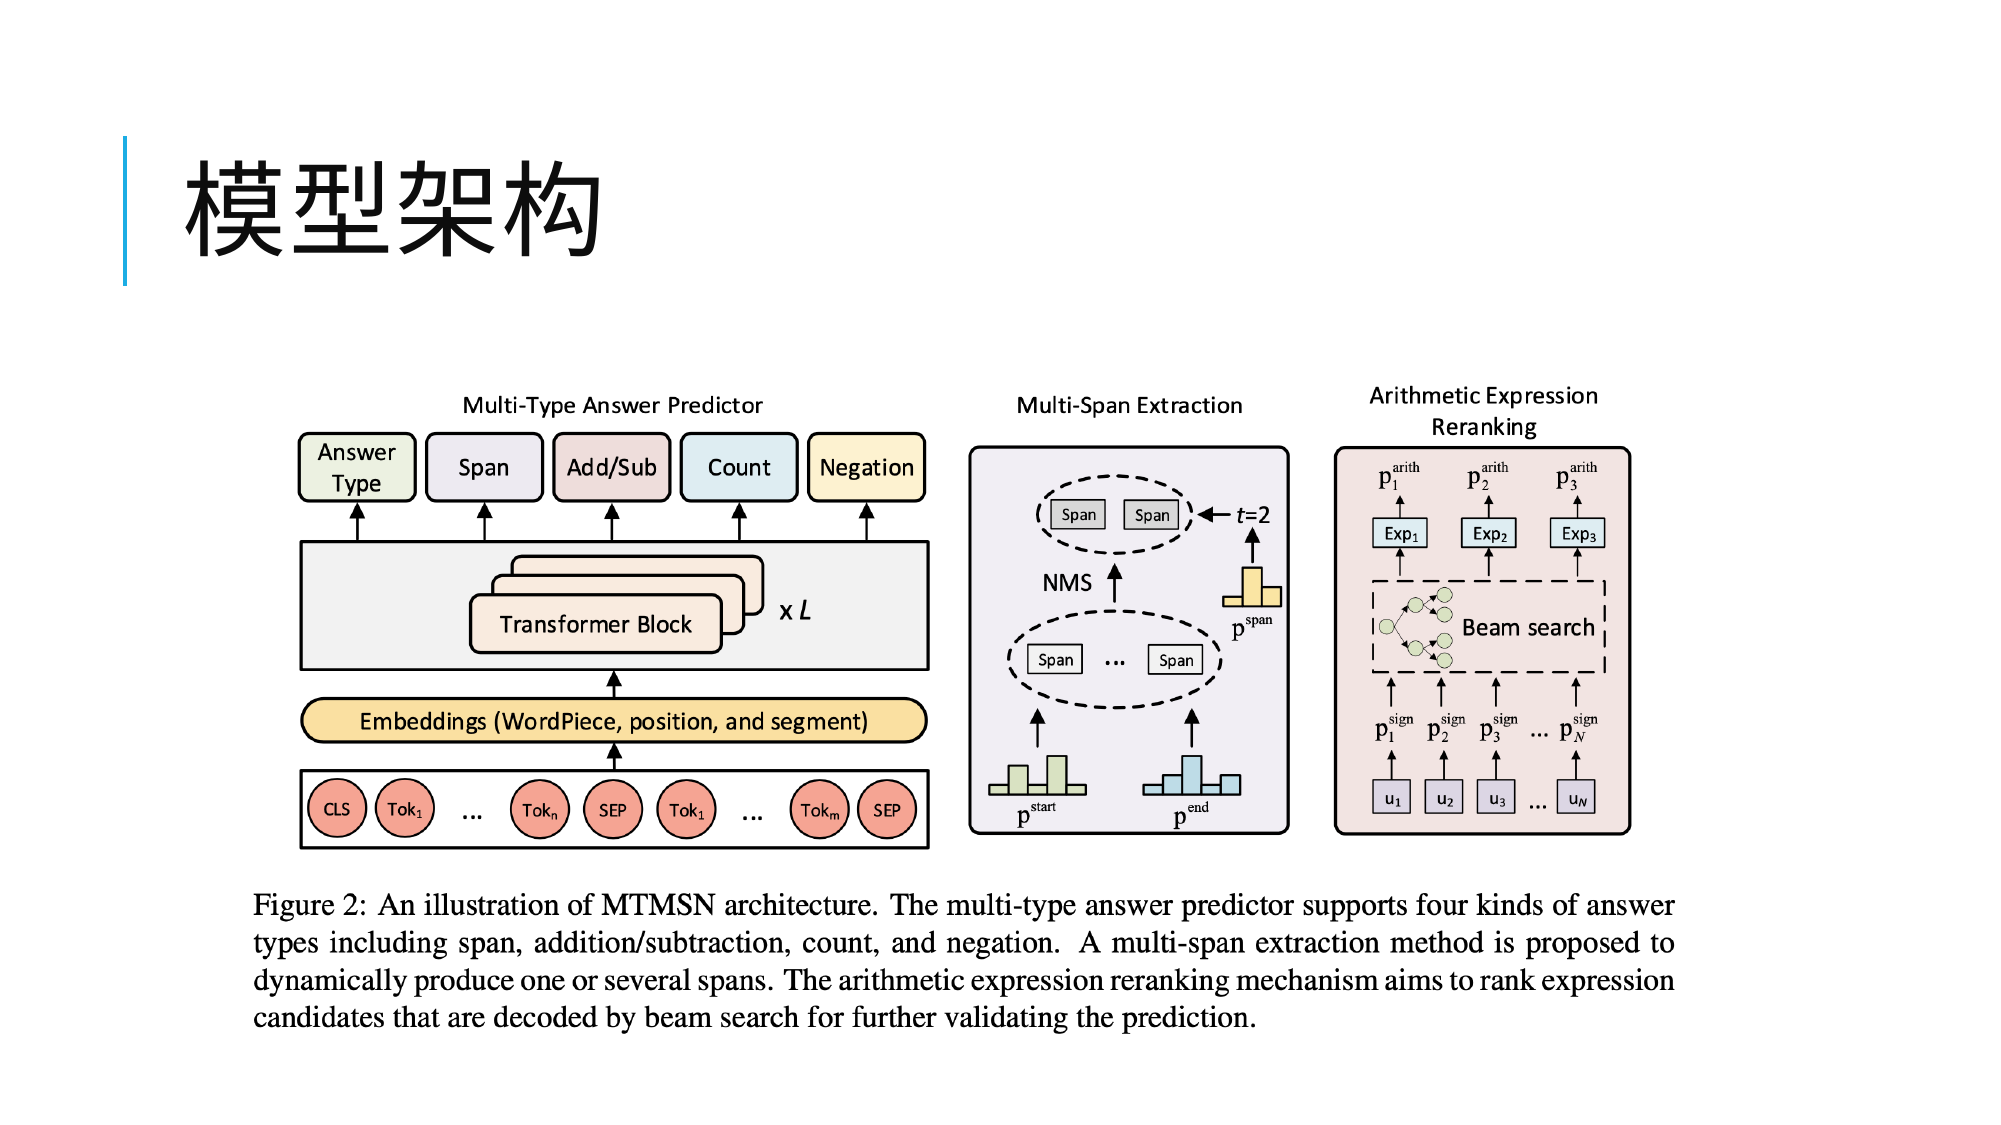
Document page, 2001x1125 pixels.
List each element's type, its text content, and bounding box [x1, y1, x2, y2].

title 模型架构 [168, 96, 1763, 342]
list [248, 374, 1683, 1036]
